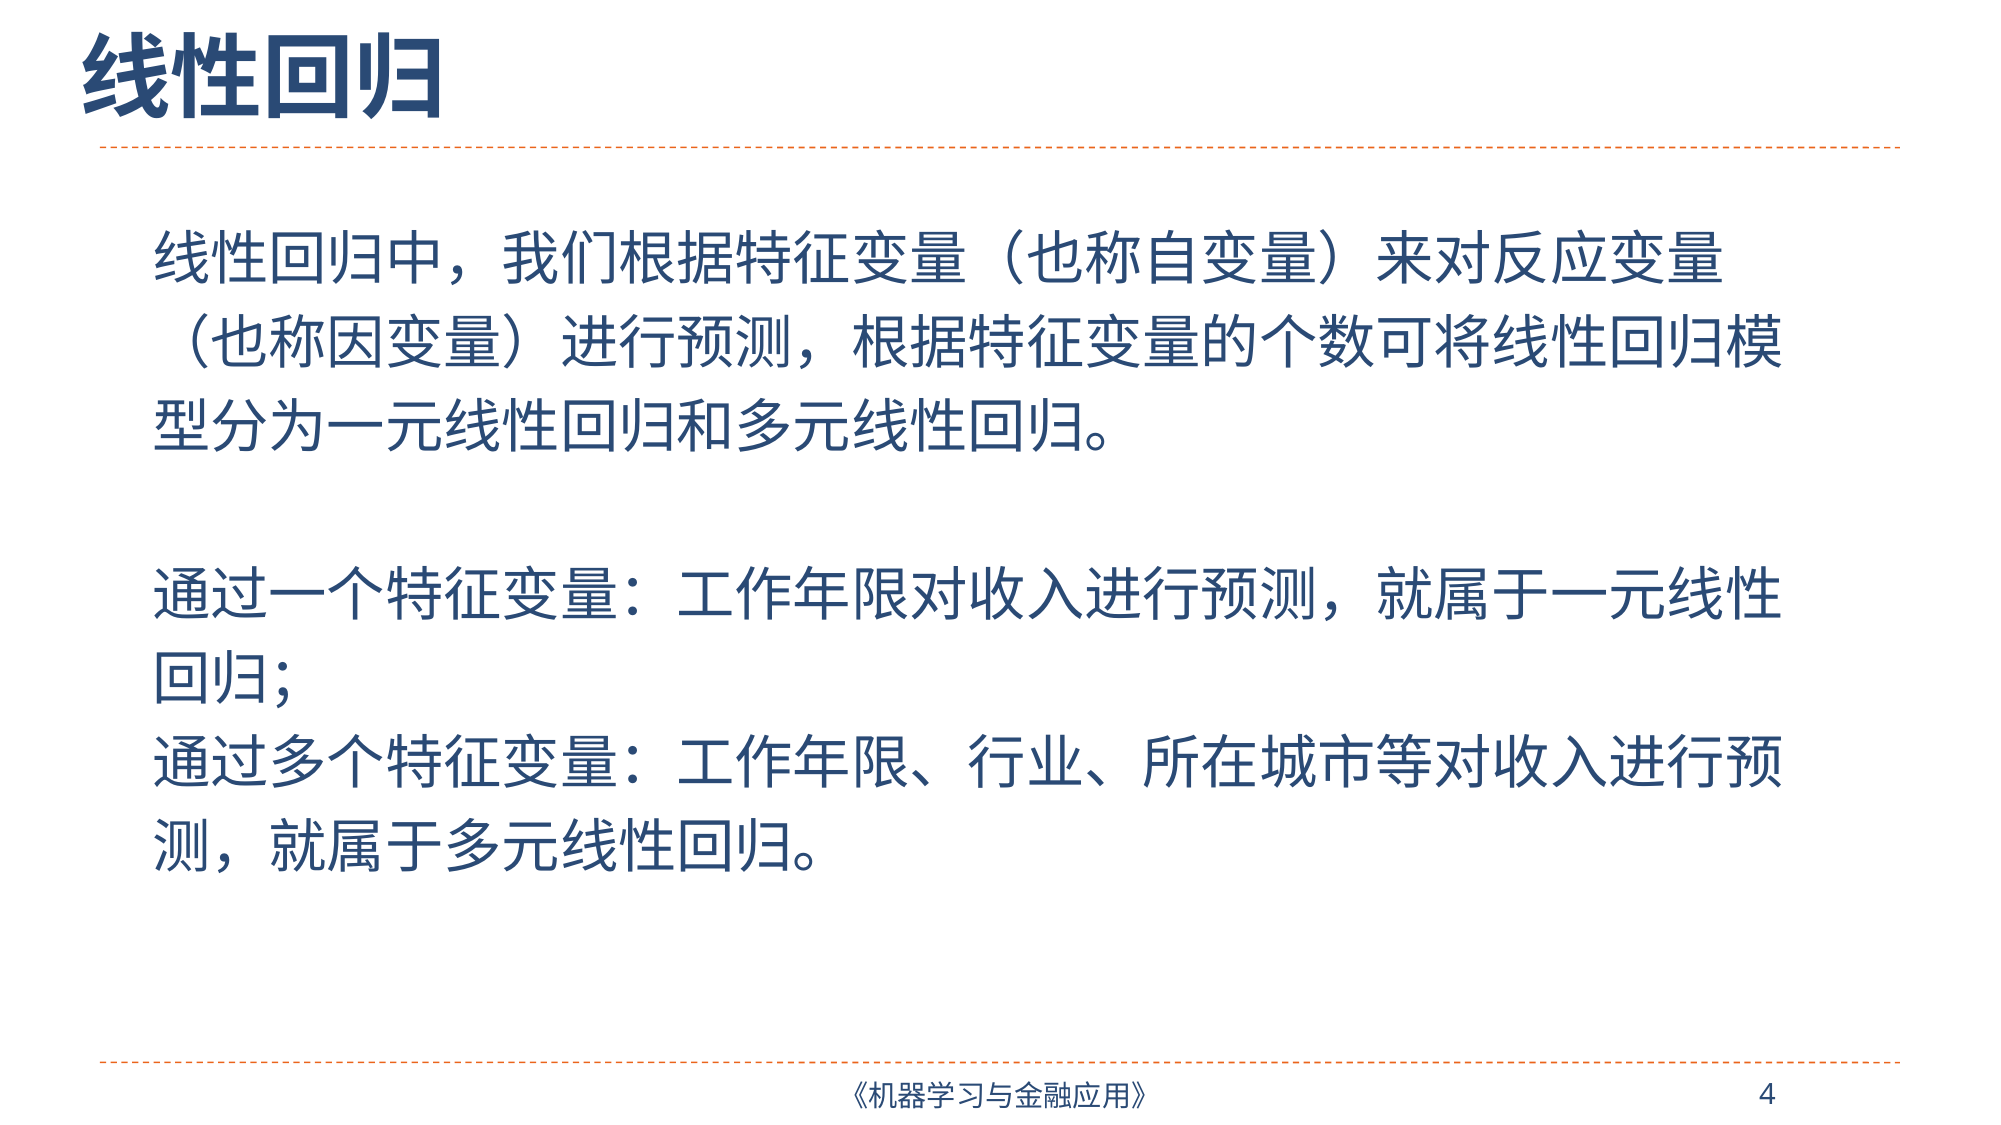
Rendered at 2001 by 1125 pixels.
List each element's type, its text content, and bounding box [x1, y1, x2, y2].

text_box 线性回归中，我们根据特征变量（也称自变量）来对反应变量（也称因变量）进行预测，根据特征变量的个数可将线性回归模型分为一元线性回归和多元线性回归。 通过一个特征变量：工作年限对收入进行预测，就属于一元线性回归； 通过多个特征变量：工作年限、行业、所在城市等对收入进行预测，就属于多元线性回归。 [137, 199, 1812, 887]
text_box 线性回归 [64, 11, 462, 136]
text_box [162, 482, 1838, 1125]
